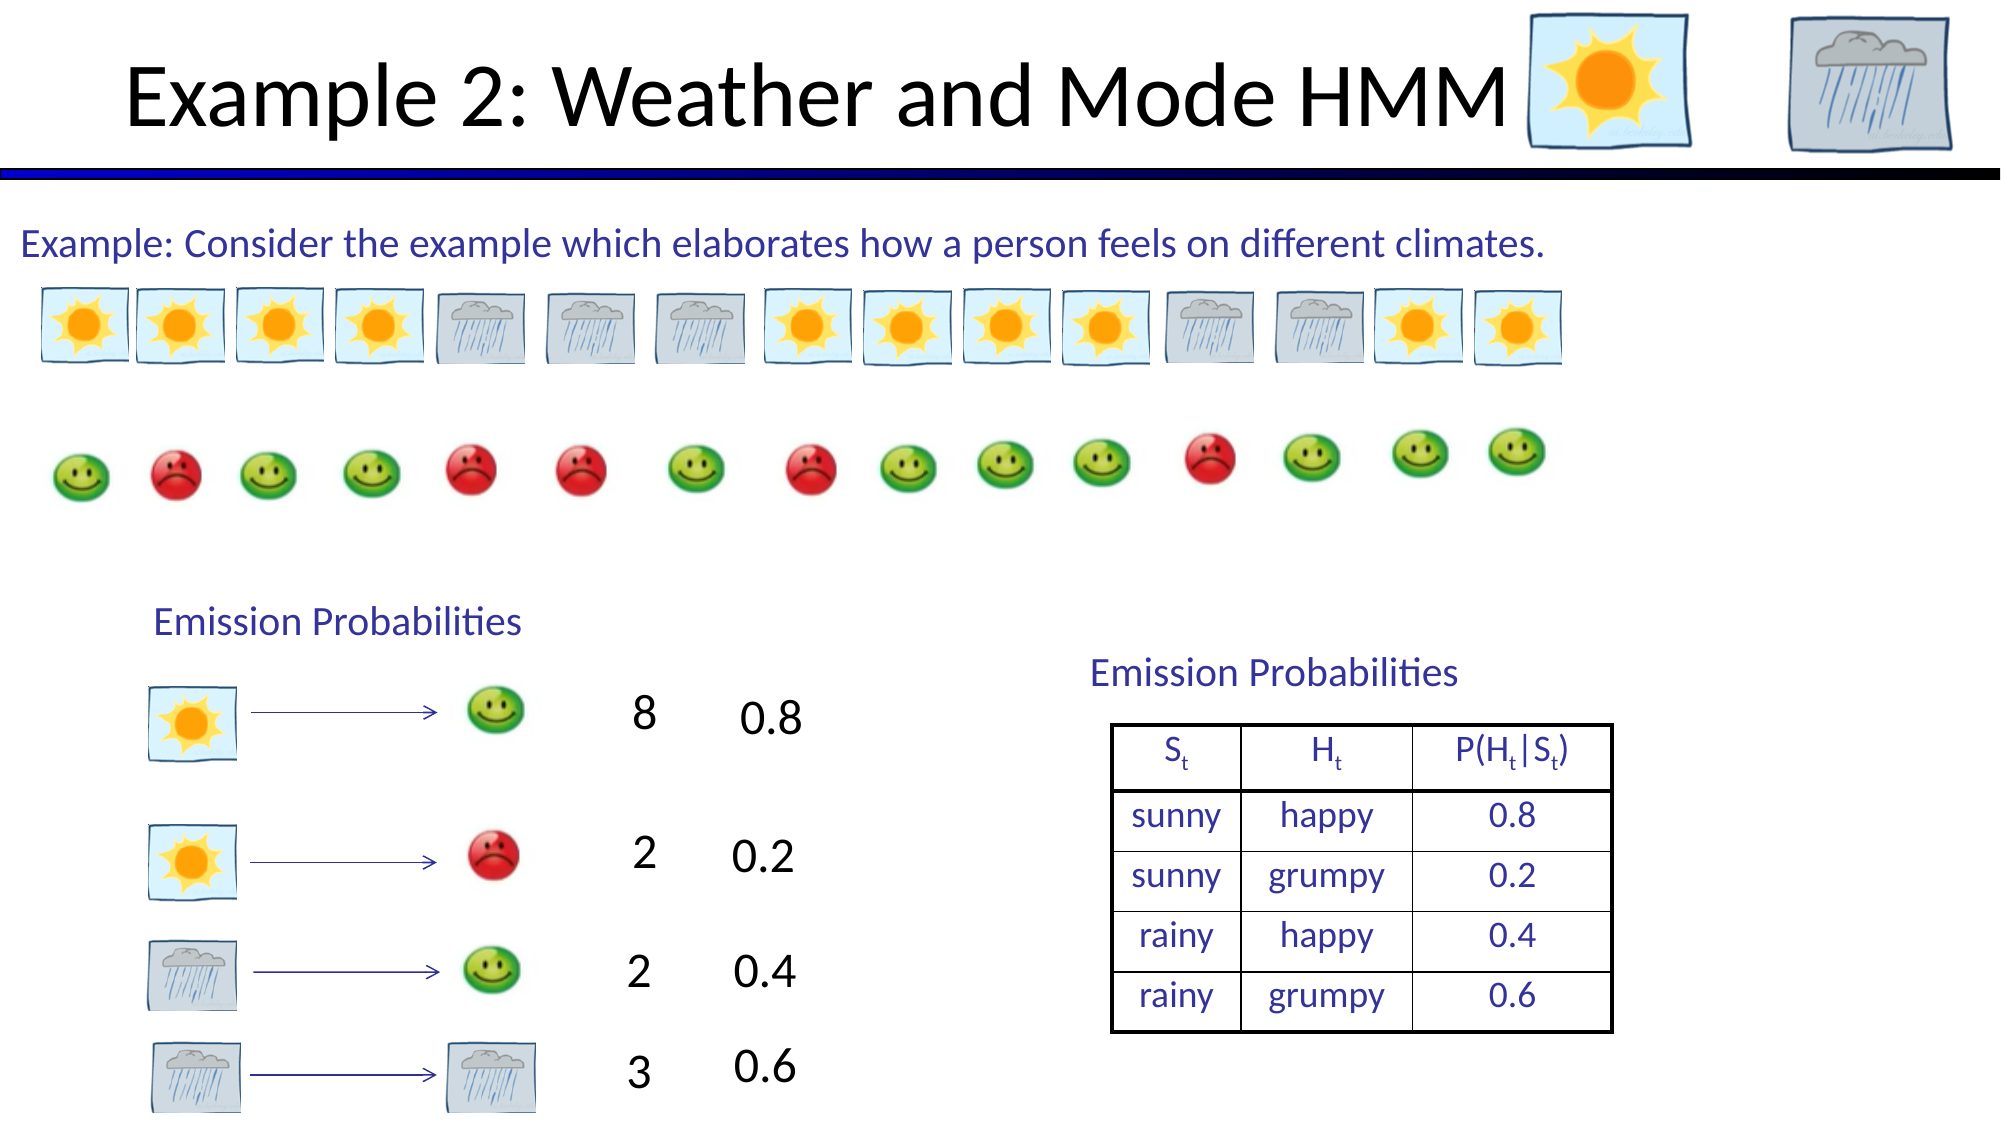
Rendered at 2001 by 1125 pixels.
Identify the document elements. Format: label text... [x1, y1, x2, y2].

text_box Emission Probabilities [1074, 637, 1588, 727]
text_box 0.6 [719, 1024, 812, 1100]
picture [148, 686, 237, 764]
picture [455, 820, 535, 892]
text_box Example: Consider the example which elaborates how a person feels on different climates. [5, 208, 1675, 520]
picture [447, 941, 538, 1007]
picture [864, 440, 955, 506]
picture [1162, 288, 1255, 363]
table_header P(Ht|St) [1413, 727, 1610, 789]
picture [542, 436, 622, 507]
picture [1472, 424, 1563, 490]
picture [224, 448, 315, 513]
picture [433, 435, 512, 507]
text_box 8 [617, 672, 673, 747]
table_cell sunny [1114, 793, 1240, 851]
table_cell happy [1242, 912, 1412, 971]
table_cell 0.4 [1413, 912, 1610, 971]
text_box 2 [611, 930, 667, 1006]
picture [327, 446, 418, 512]
table_cell 0.6 [1413, 973, 1610, 1030]
picture [772, 435, 852, 506]
text_box 0.4 [718, 930, 812, 1006]
picture [652, 441, 743, 507]
table_header Ht [1242, 727, 1412, 789]
picture [136, 288, 225, 366]
picture [1057, 435, 1148, 501]
table_cell rainy [1114, 973, 1240, 1030]
table_header St [1114, 727, 1240, 789]
table_cell 0.2 [1413, 852, 1610, 911]
text_box 0.8 [725, 677, 818, 752]
table_cell grumpy [1242, 973, 1412, 1030]
picture [542, 290, 635, 365]
picture [1526, 10, 1957, 157]
picture [1267, 430, 1358, 495]
title Example 2: Weather and Mode HMM [0, 0, 1638, 184]
table_cell rainy [1114, 912, 1240, 971]
picture [235, 287, 324, 365]
picture [37, 450, 128, 515]
picture [764, 288, 853, 367]
table_cell grumpy [1242, 852, 1412, 911]
picture [652, 290, 745, 365]
picture [1172, 424, 1252, 495]
picture [863, 289, 952, 368]
text_box Emission Probabilities [138, 586, 645, 687]
picture [960, 437, 1051, 502]
text_box 3 [611, 1031, 667, 1107]
picture [148, 824, 237, 903]
picture [433, 290, 526, 365]
picture [1474, 289, 1563, 368]
picture [1376, 426, 1467, 492]
table_cell 0.8 [1413, 793, 1610, 851]
table_cell happy [1242, 793, 1412, 851]
picture [335, 288, 424, 366]
picture [962, 288, 1051, 367]
picture [148, 1039, 241, 1113]
table_cell sunny [1114, 852, 1240, 911]
picture [1062, 289, 1151, 368]
picture [144, 937, 237, 1011]
picture [443, 1039, 536, 1113]
text_box 2 [617, 811, 673, 887]
picture [1271, 288, 1364, 363]
text_box 0.2 [717, 814, 810, 890]
picture [1374, 288, 1463, 367]
picture [138, 440, 217, 512]
picture [40, 287, 129, 365]
picture [451, 682, 542, 748]
